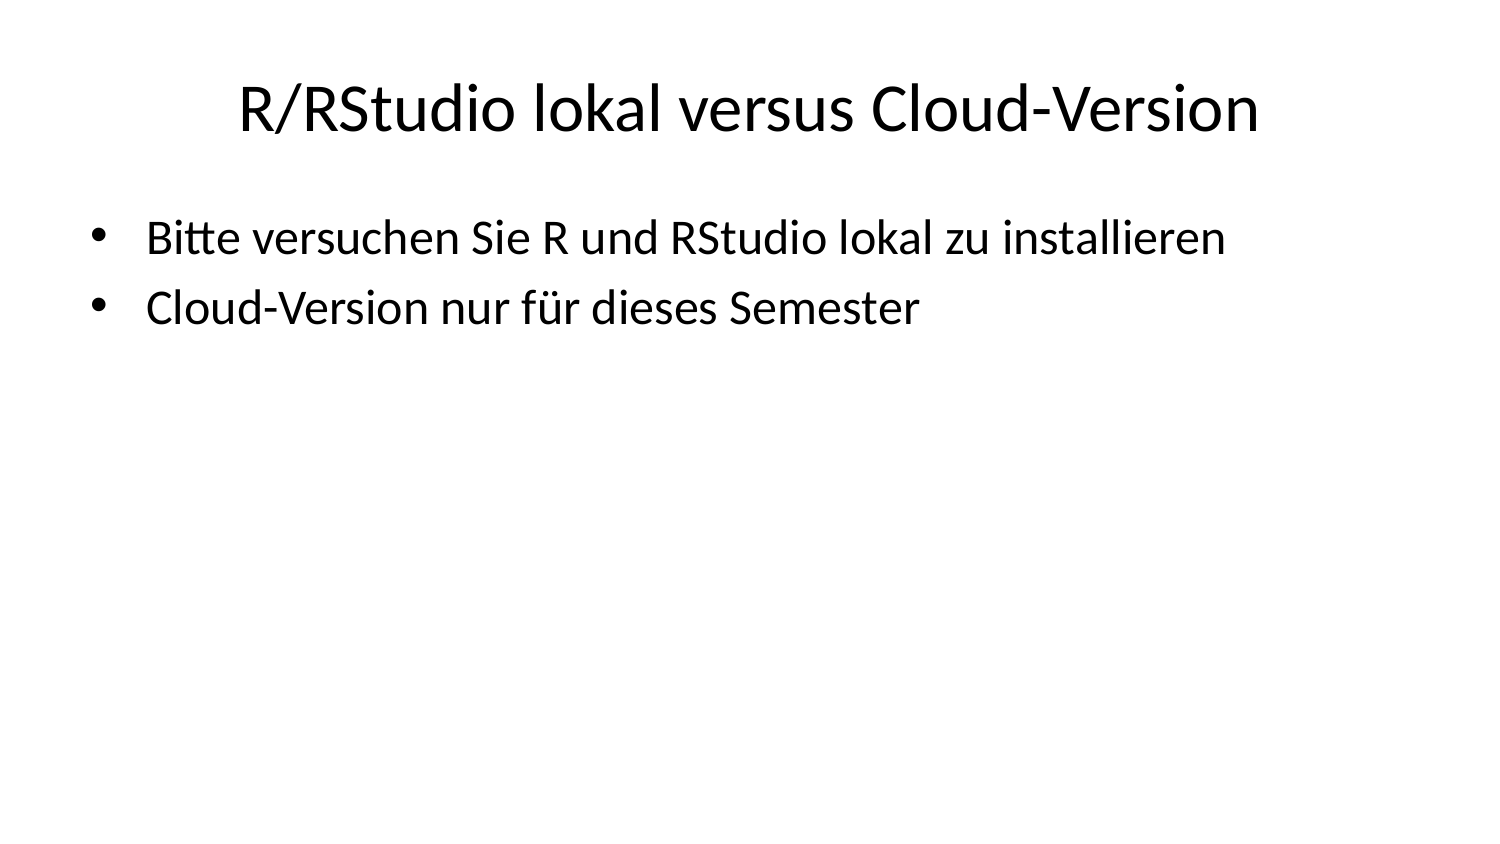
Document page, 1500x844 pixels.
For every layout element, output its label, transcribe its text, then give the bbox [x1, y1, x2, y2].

title R/RStudio lokal versus Cloud-Version [75, 33, 1425, 175]
list Bitte versuchen Sie R und RStudio lokal zu installieren Cloud-Version nur für dieses Semester [75, 196, 1425, 754]
